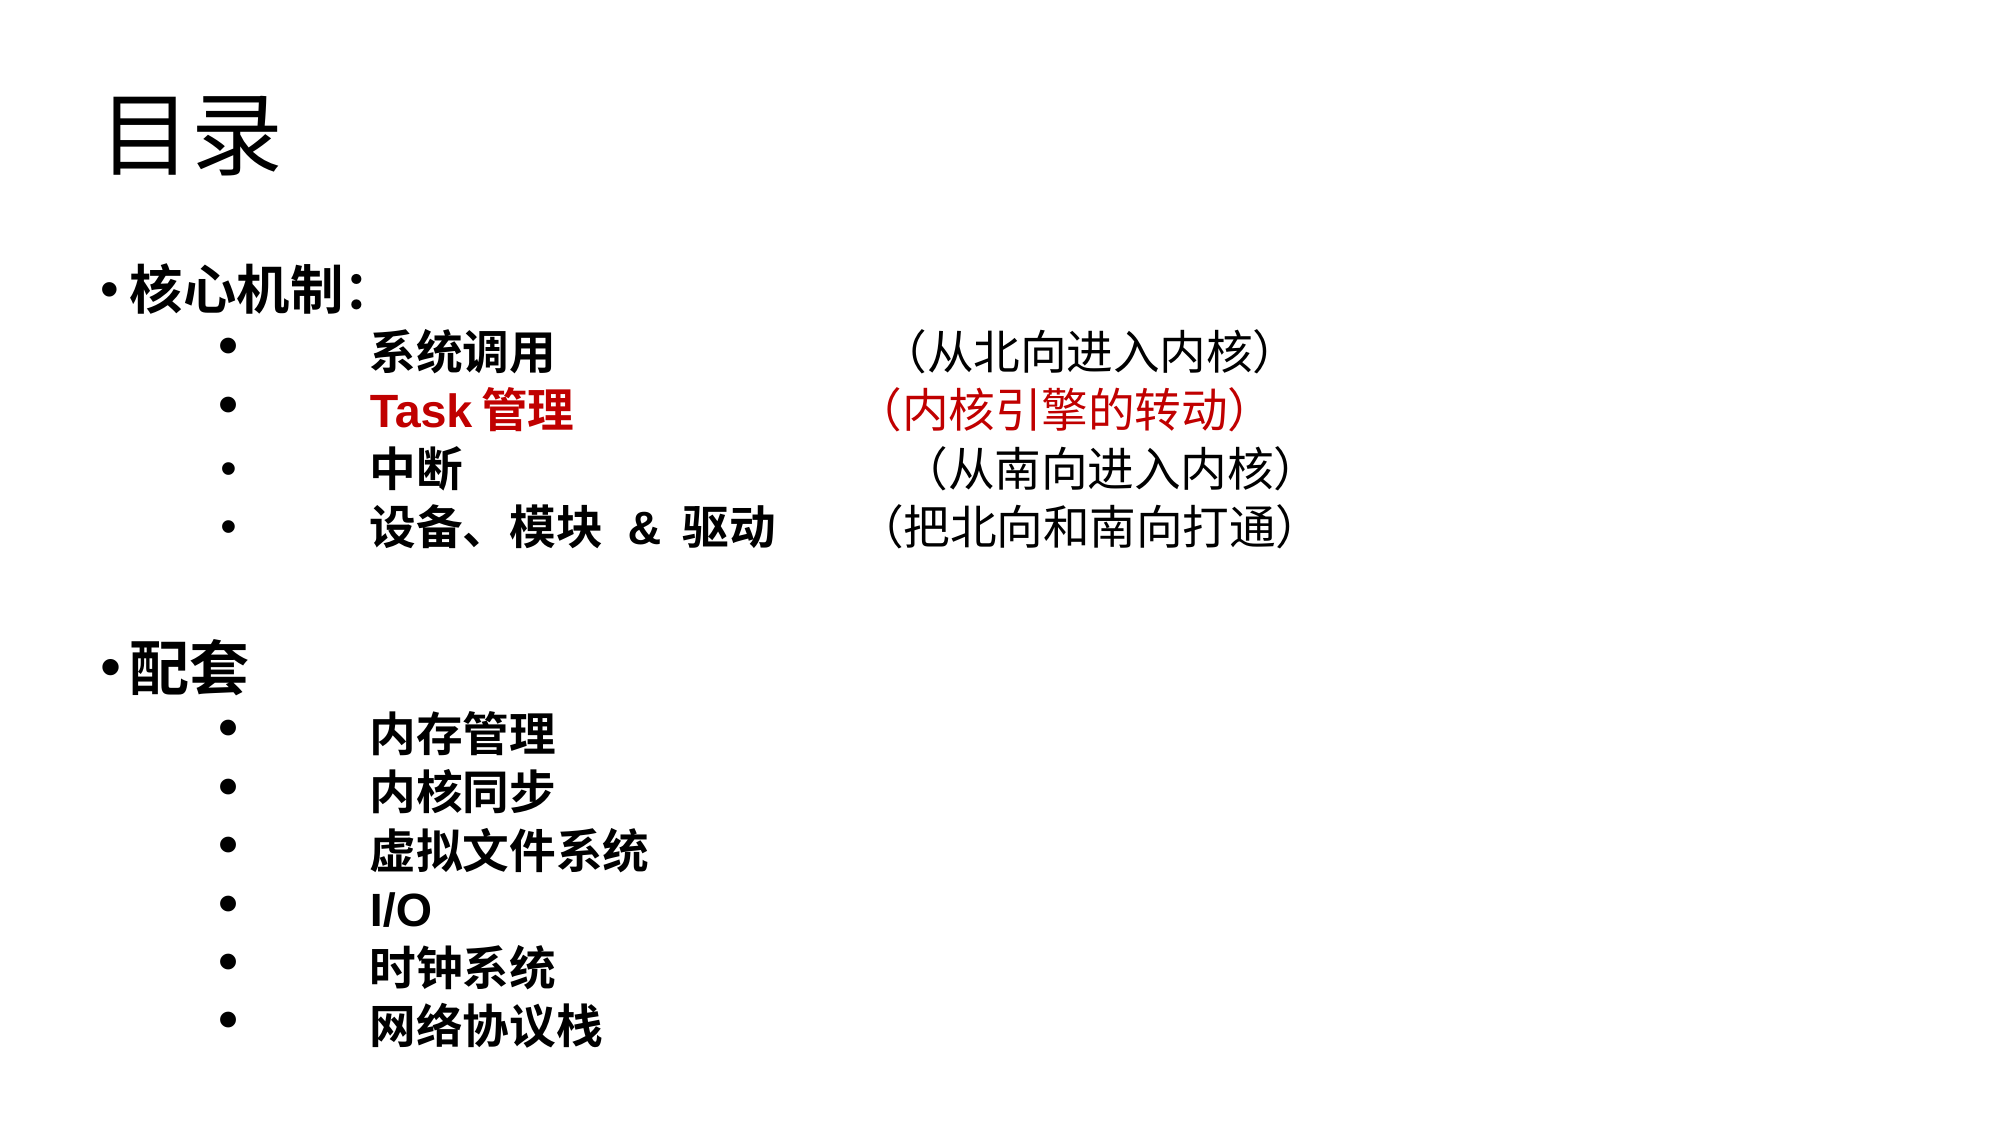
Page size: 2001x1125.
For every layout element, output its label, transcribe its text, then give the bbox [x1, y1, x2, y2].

text_box 核心机制： 系统调用 （从北向进入内核） Task管理 （内核引擎的转动） 中断 （从南向进入内核） 设备、模块 & 驱动 （把北向和南向打通） 配套 内存管理 内核同步 虚拟文件系统 I/O 时钟系统 网络协议栈 [99, 263, 1900, 1061]
text_box 目录 [99, 44, 1900, 232]
